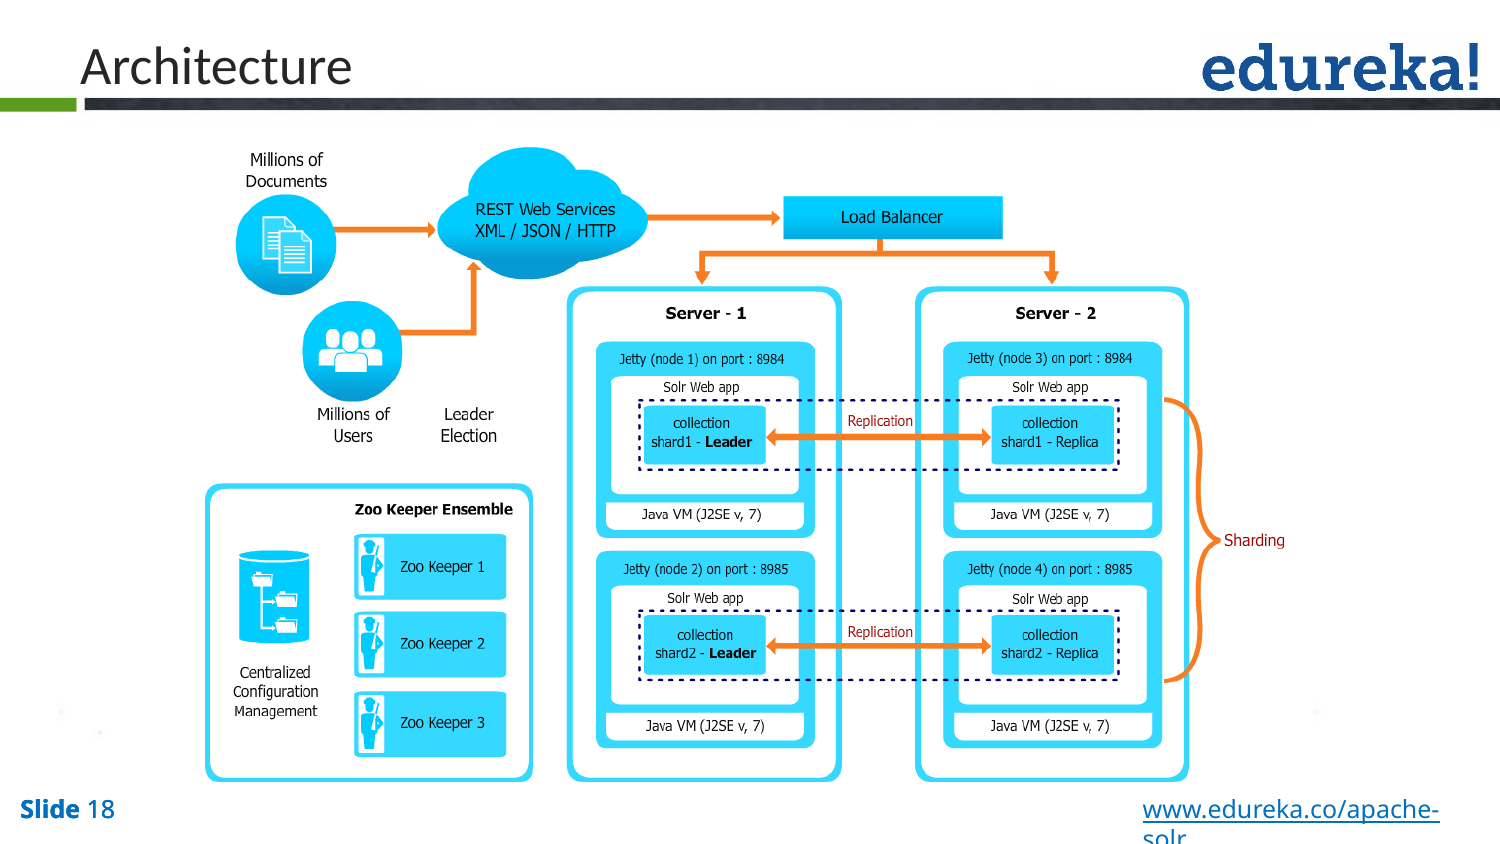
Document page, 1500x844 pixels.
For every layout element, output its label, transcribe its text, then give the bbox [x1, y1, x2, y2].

picture [0, 0, 1500, 844]
picture [1158, 836, 1165, 844]
text_box Architecture [65, 22, 1456, 104]
